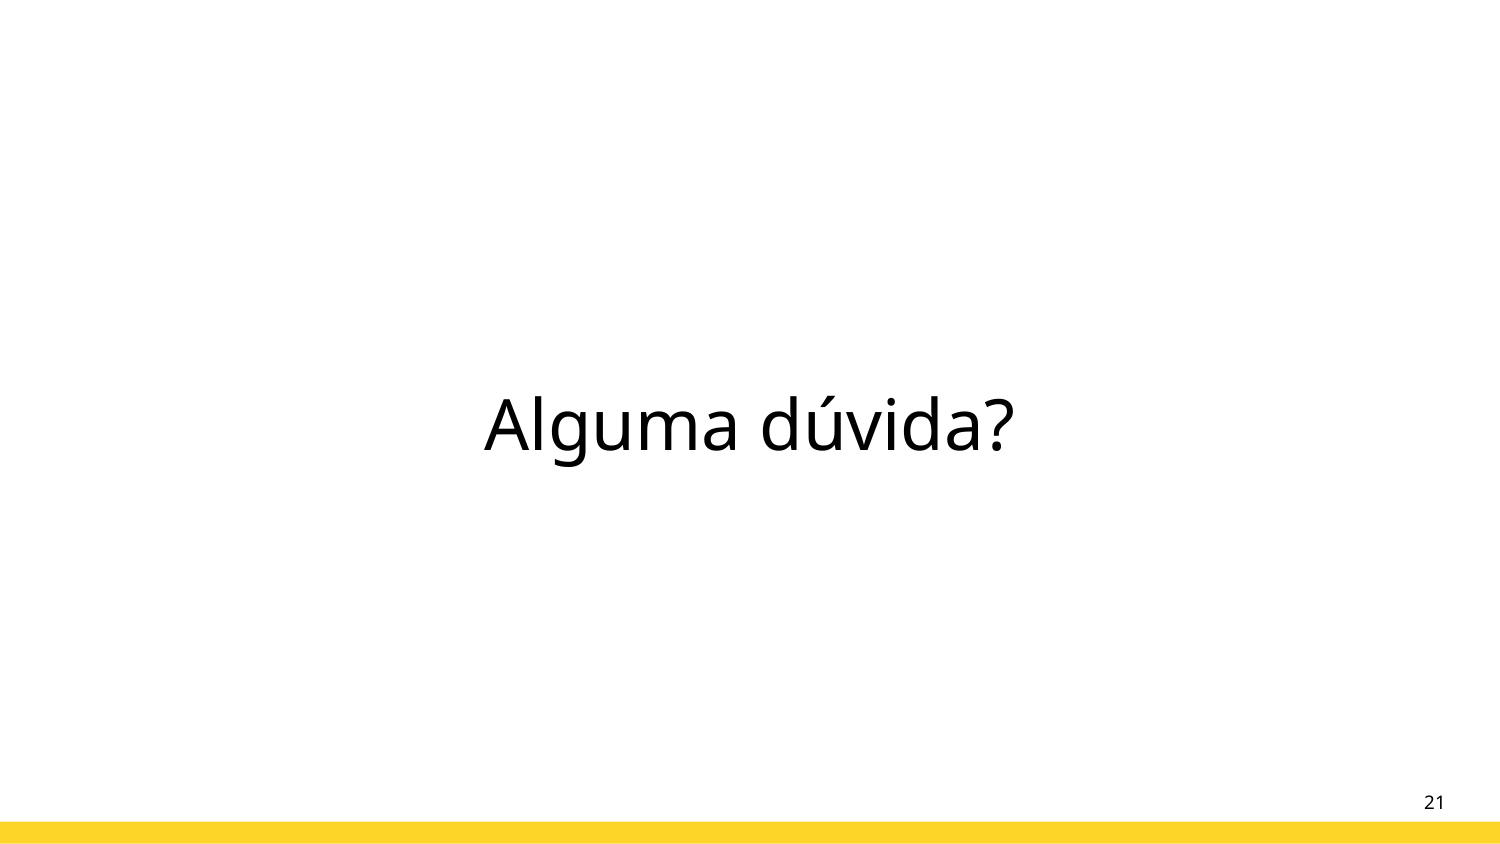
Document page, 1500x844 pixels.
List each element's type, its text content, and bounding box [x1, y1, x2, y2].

text_box Alguma dúvida? [93, 385, 1407, 458]
text_box [0, 821, 1500, 844]
slide_number ‹#› [1415, 795, 1451, 822]
